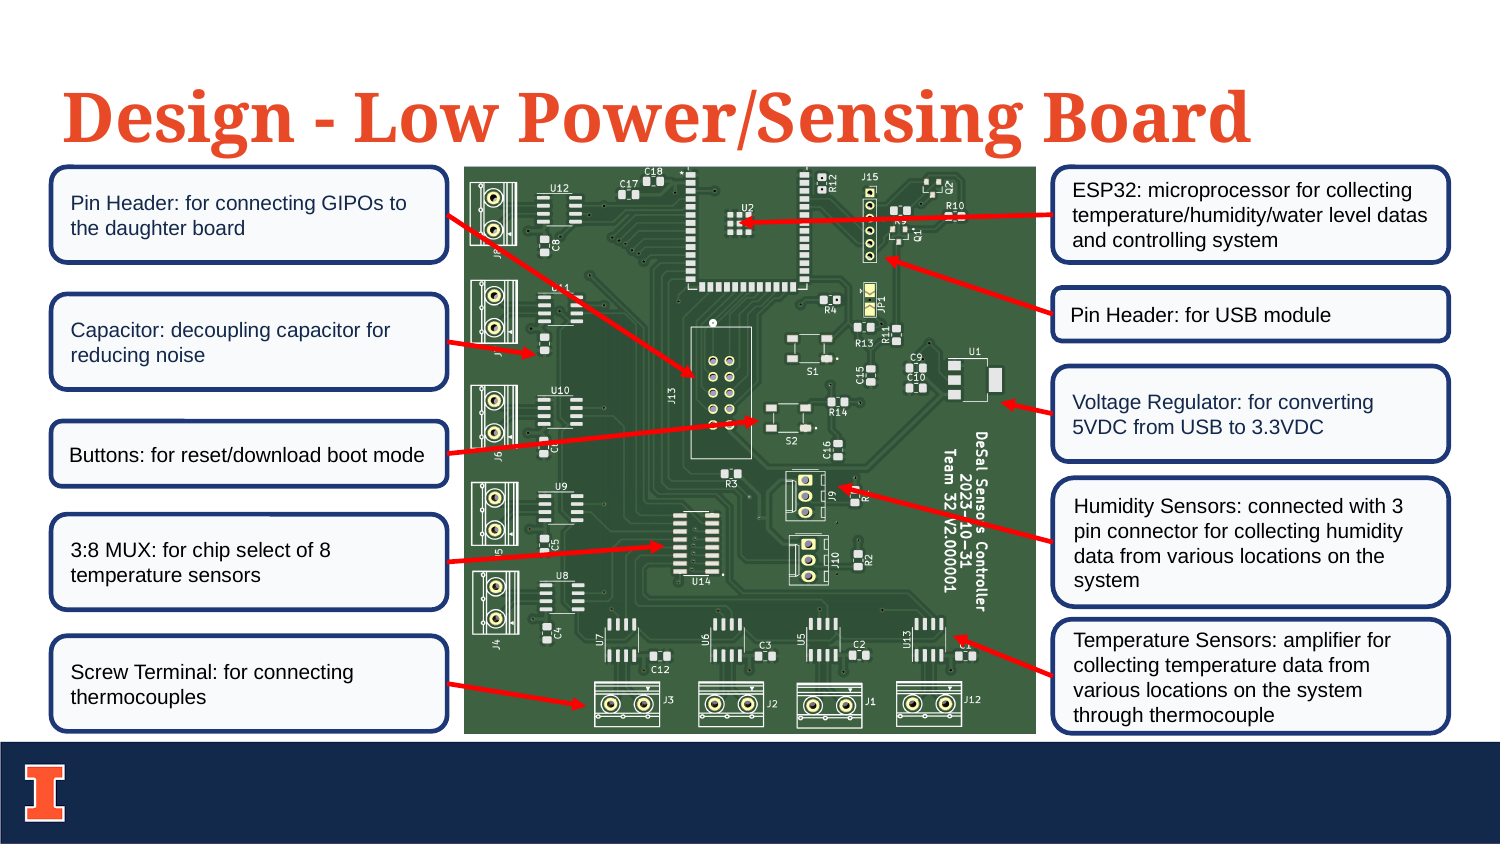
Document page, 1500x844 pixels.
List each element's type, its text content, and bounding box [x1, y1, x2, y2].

text_box ESP32: microprocessor for collecting temperature/humidity/water level datas and controlling system [1052, 166, 1449, 263]
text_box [446, 341, 537, 356]
text_box Humidity Sensors: connected with 3 pin connector for collecting humidity data from various locations on the system [1052, 477, 1449, 607]
text_box 3:8 MUX: for chip select of 8 temperature sensors [51, 514, 448, 610]
text_box Voltage Regulator: for converting 5VDC from USB to 3.3VDC [1052, 365, 1449, 462]
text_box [952, 635, 1054, 677]
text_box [883, 257, 1053, 315]
text_box Buttons: for reset/download boot mode [51, 421, 448, 487]
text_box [446, 420, 760, 454]
text_box Screw Terminal: for connecting thermocouples [51, 635, 448, 732]
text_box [1000, 401, 1054, 415]
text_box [837, 485, 1054, 543]
text_box Pin Header: for connecting GIPOs to the daughter board [51, 166, 448, 263]
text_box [446, 683, 587, 707]
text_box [446, 214, 696, 379]
title Design - Low Power/Sensing Board [51, 72, 1449, 167]
text_box Capacitor: decoupling capacitor for reducing noise [51, 293, 444, 390]
picture [0, 0, 1500, 844]
text_box Pin Header: for USB module [1052, 287, 1449, 341]
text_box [446, 545, 665, 563]
text_box Temperature Sensors: amplifier for collecting temperature data from various locations on the system through thermocouple [1052, 619, 1449, 734]
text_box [738, 214, 1053, 224]
